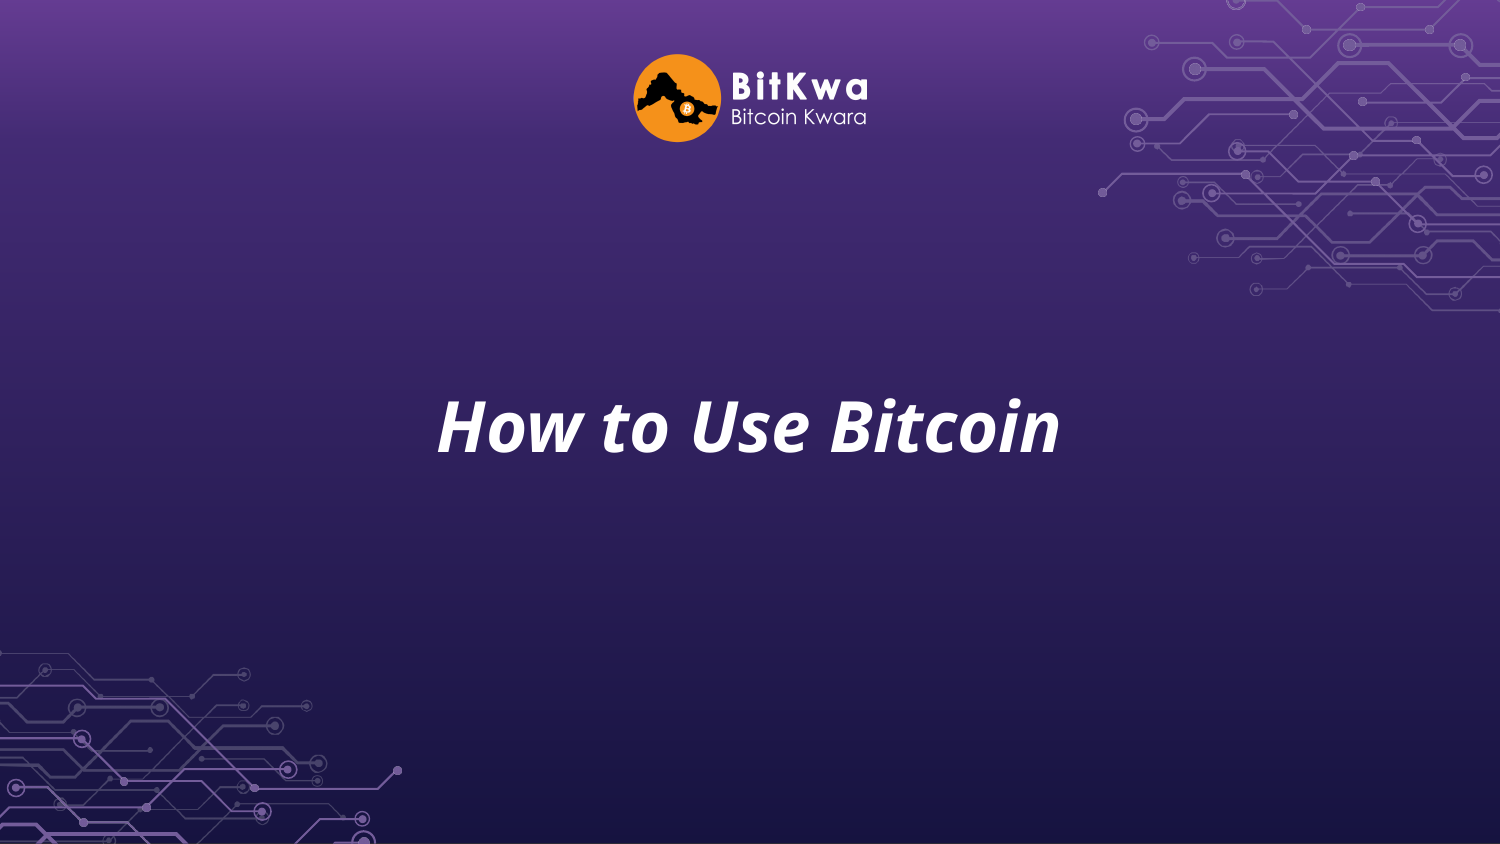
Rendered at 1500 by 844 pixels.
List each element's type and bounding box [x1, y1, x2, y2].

picture [626, 45, 874, 148]
text_box [0, 0, 1500, 844]
